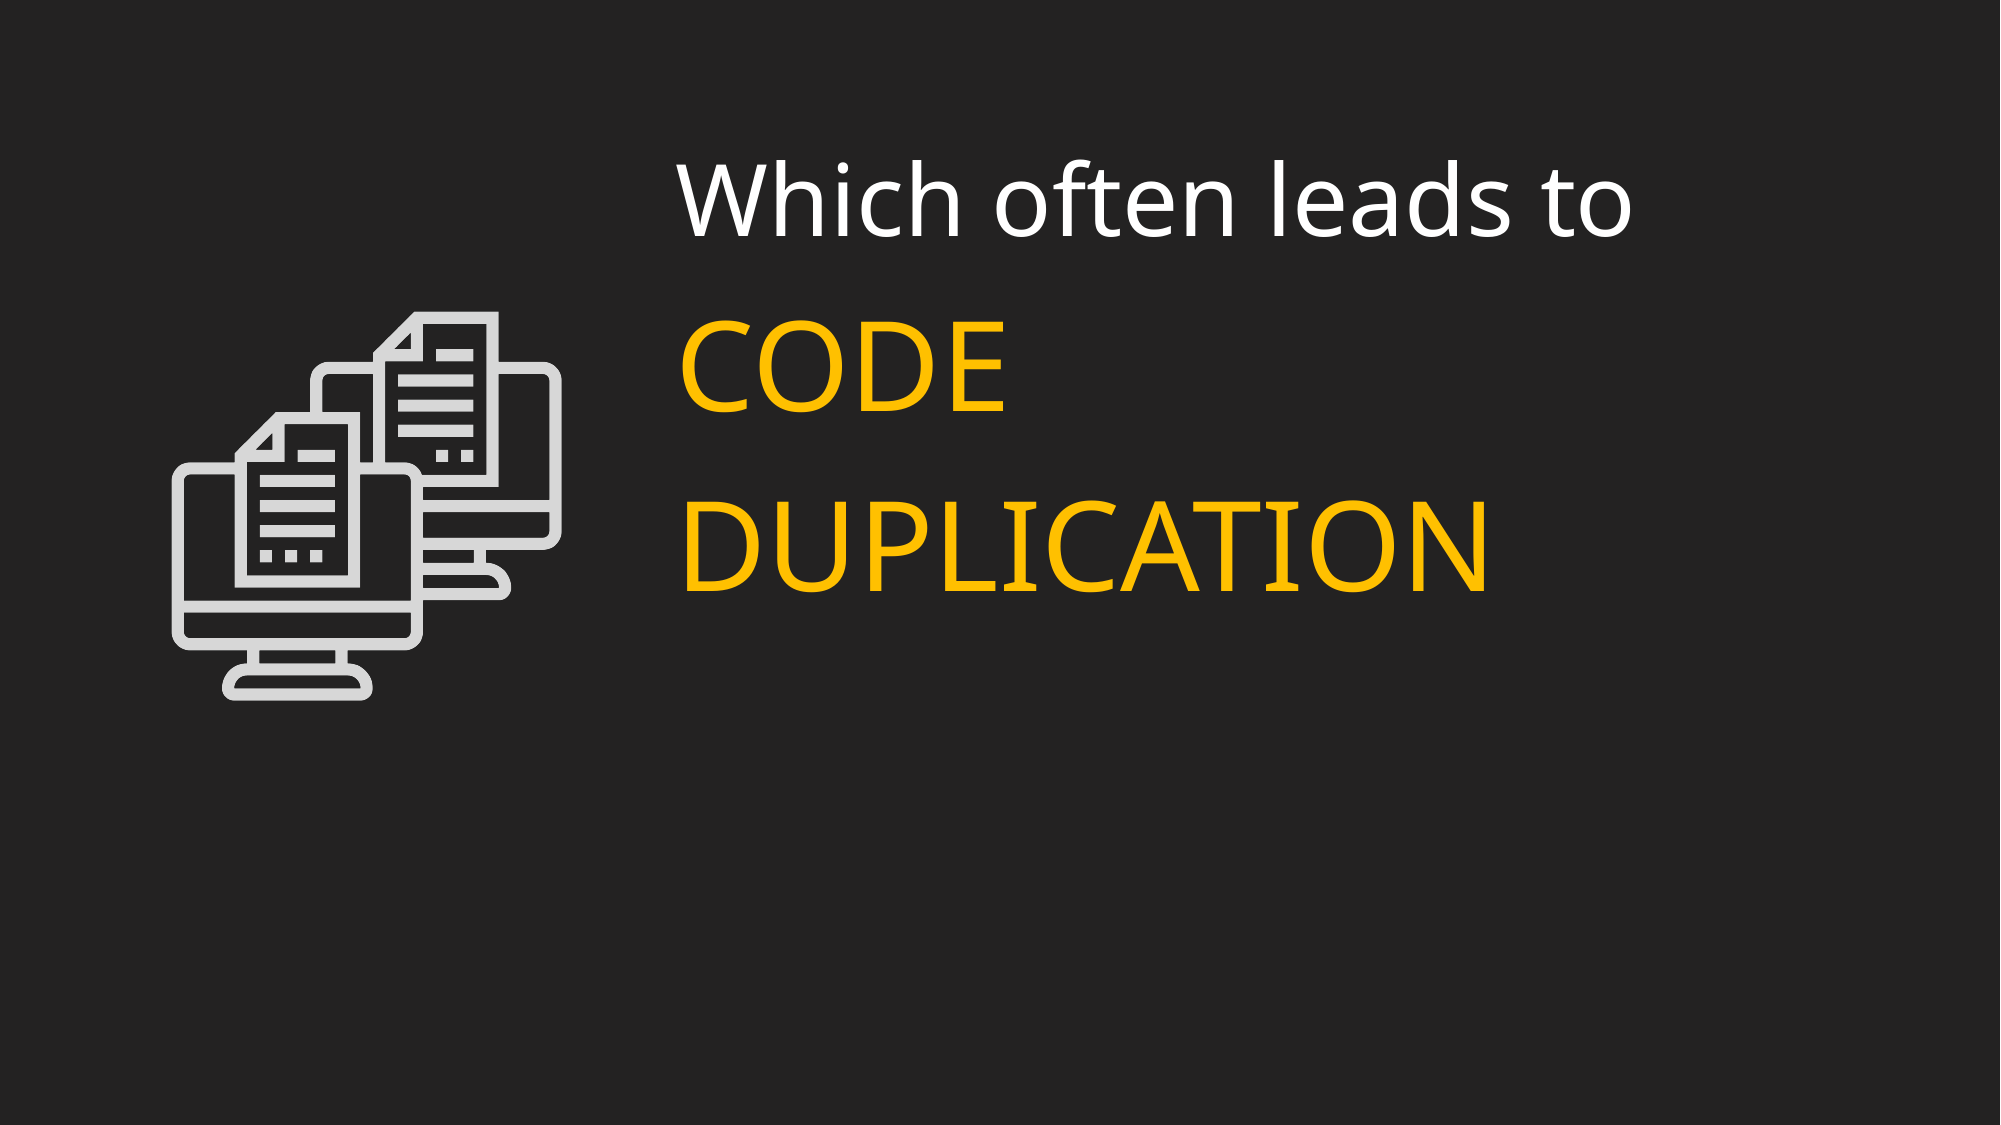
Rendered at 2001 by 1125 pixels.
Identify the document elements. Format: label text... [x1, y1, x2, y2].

text_box Which often leads to CODE DUPLICATION [660, 305, 1835, 624]
picture [165, 305, 568, 707]
text_box [0, 0, 2000, 1125]
